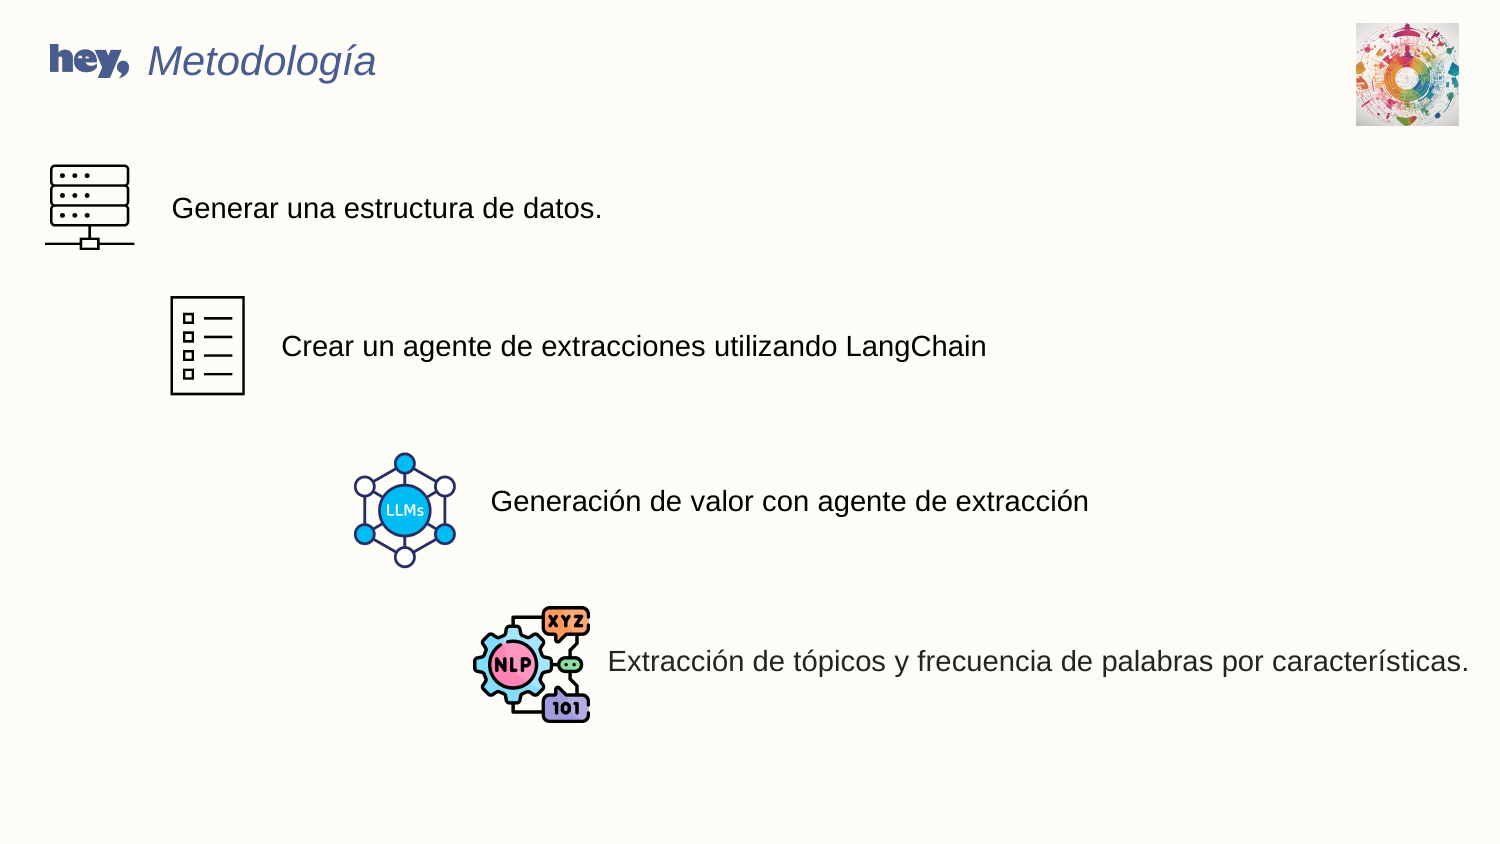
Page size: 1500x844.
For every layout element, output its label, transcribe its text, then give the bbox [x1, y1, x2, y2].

picture [473, 605, 591, 723]
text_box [29, 146, 1489, 694]
picture [1355, 23, 1459, 127]
picture [50, 44, 129, 78]
text_box Metodología [139, 36, 494, 92]
